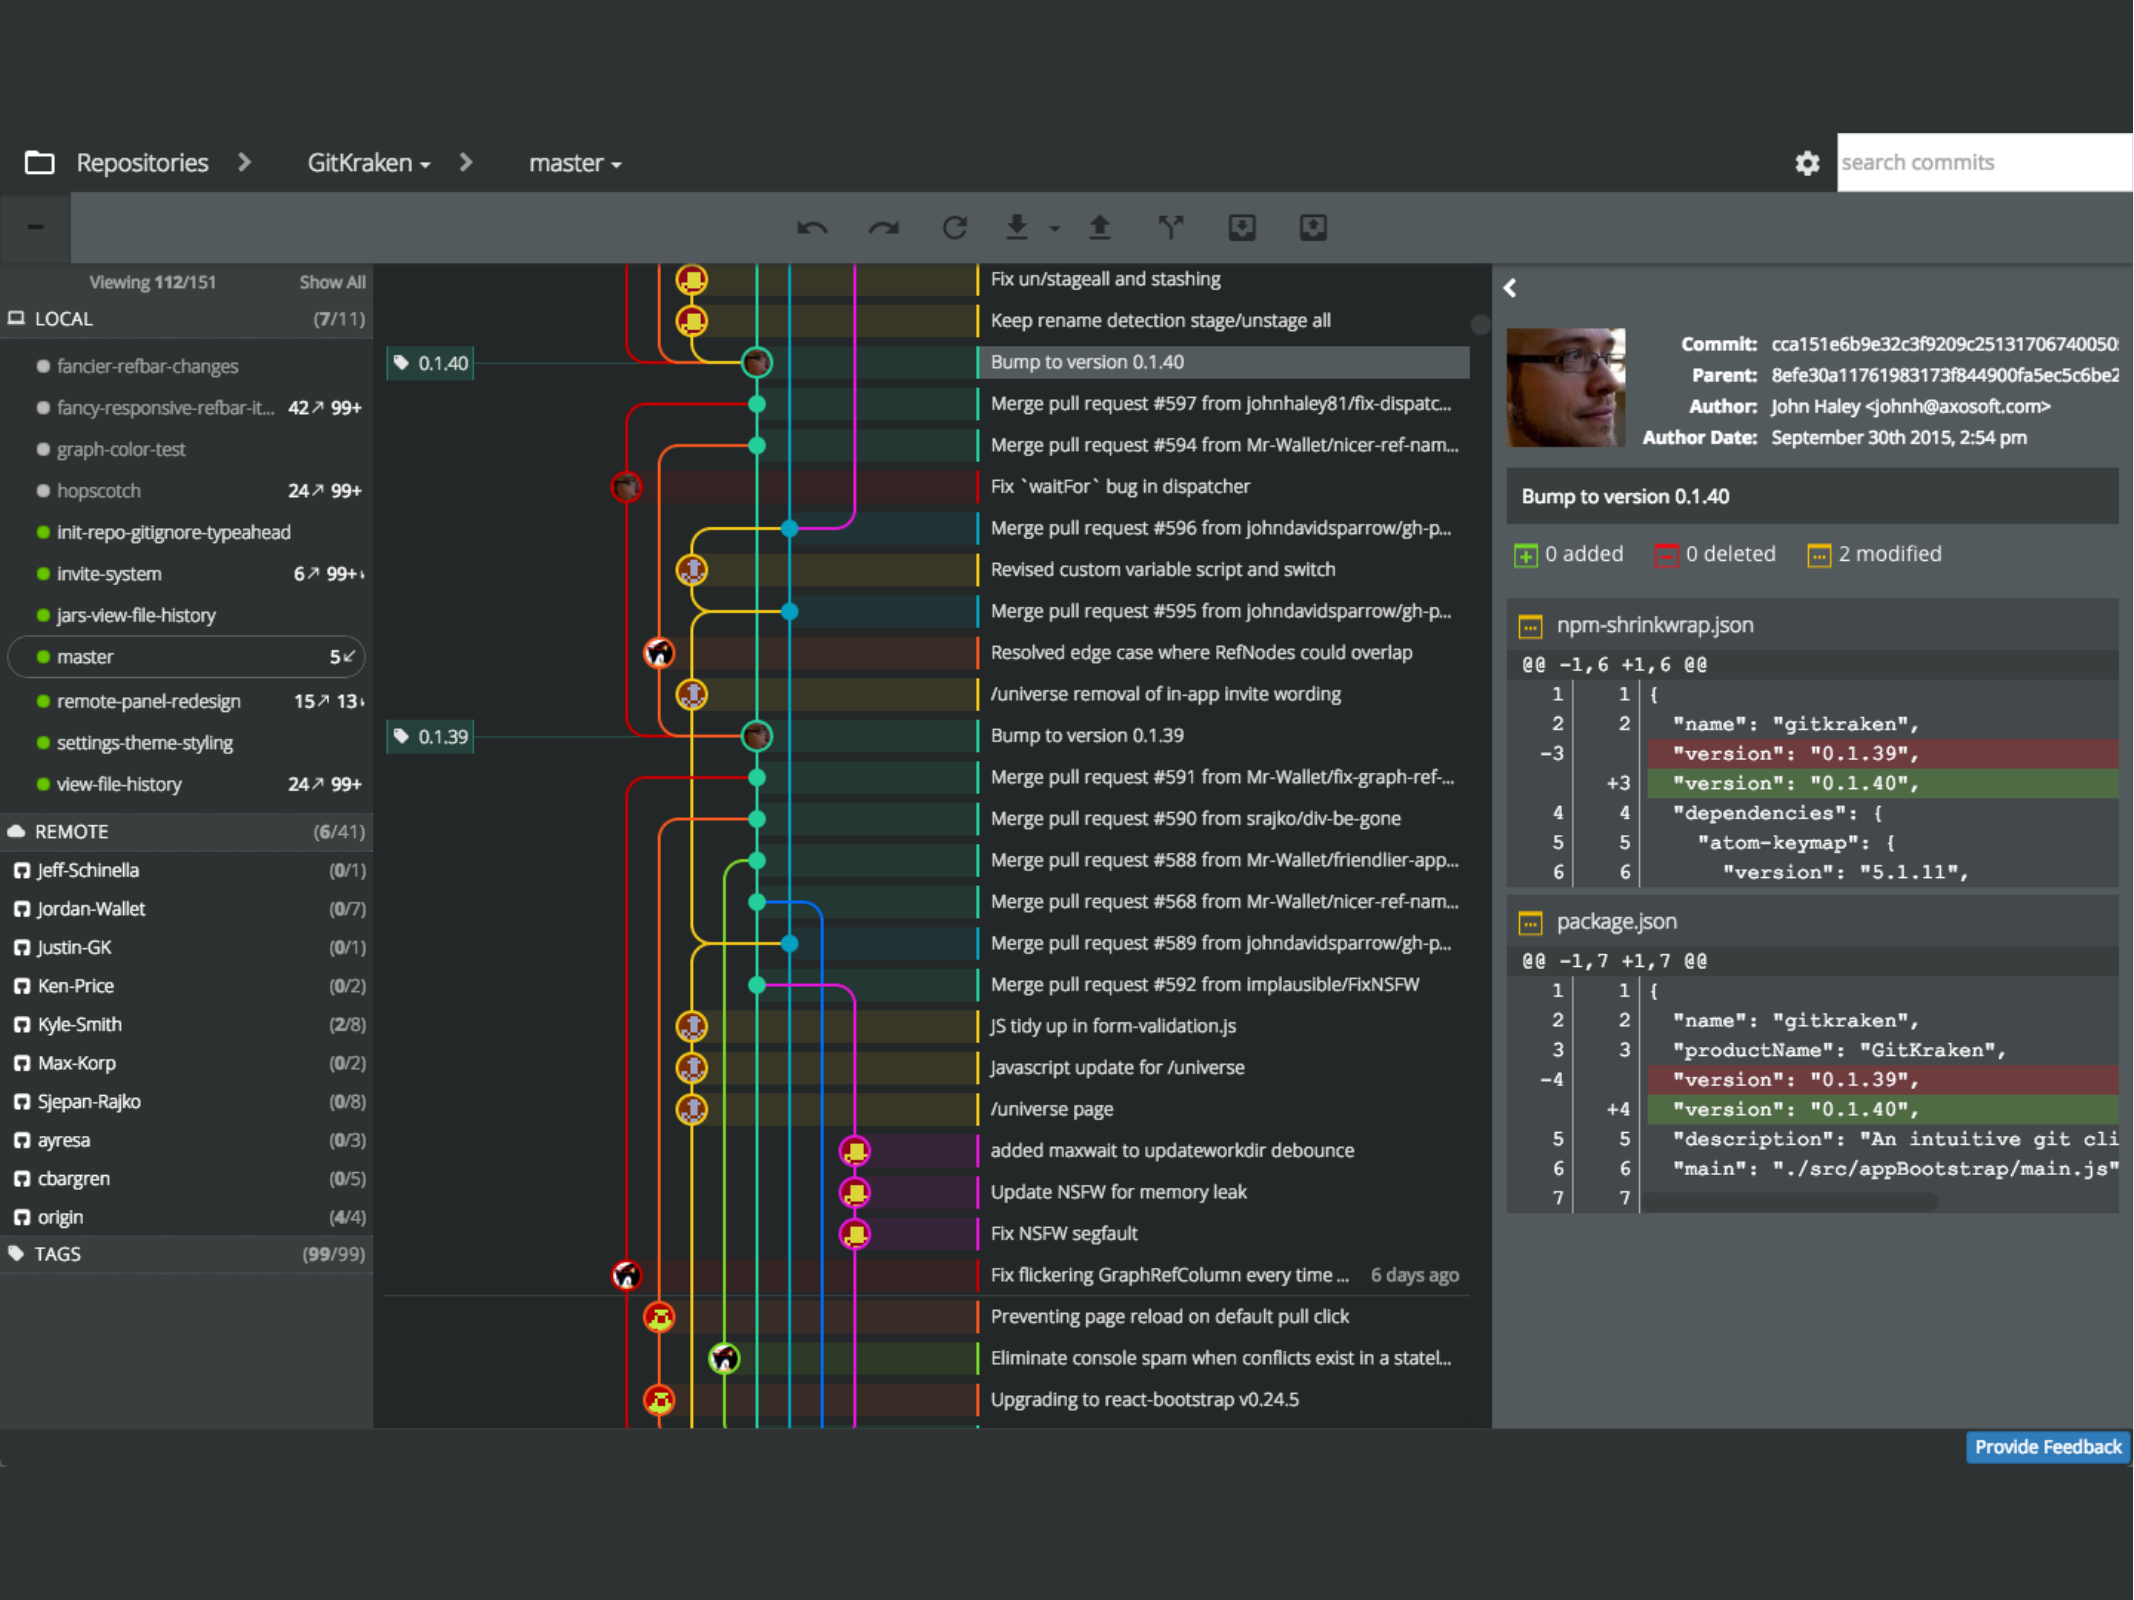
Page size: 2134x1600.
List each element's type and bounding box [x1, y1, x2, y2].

picture [0, 133, 2134, 1467]
